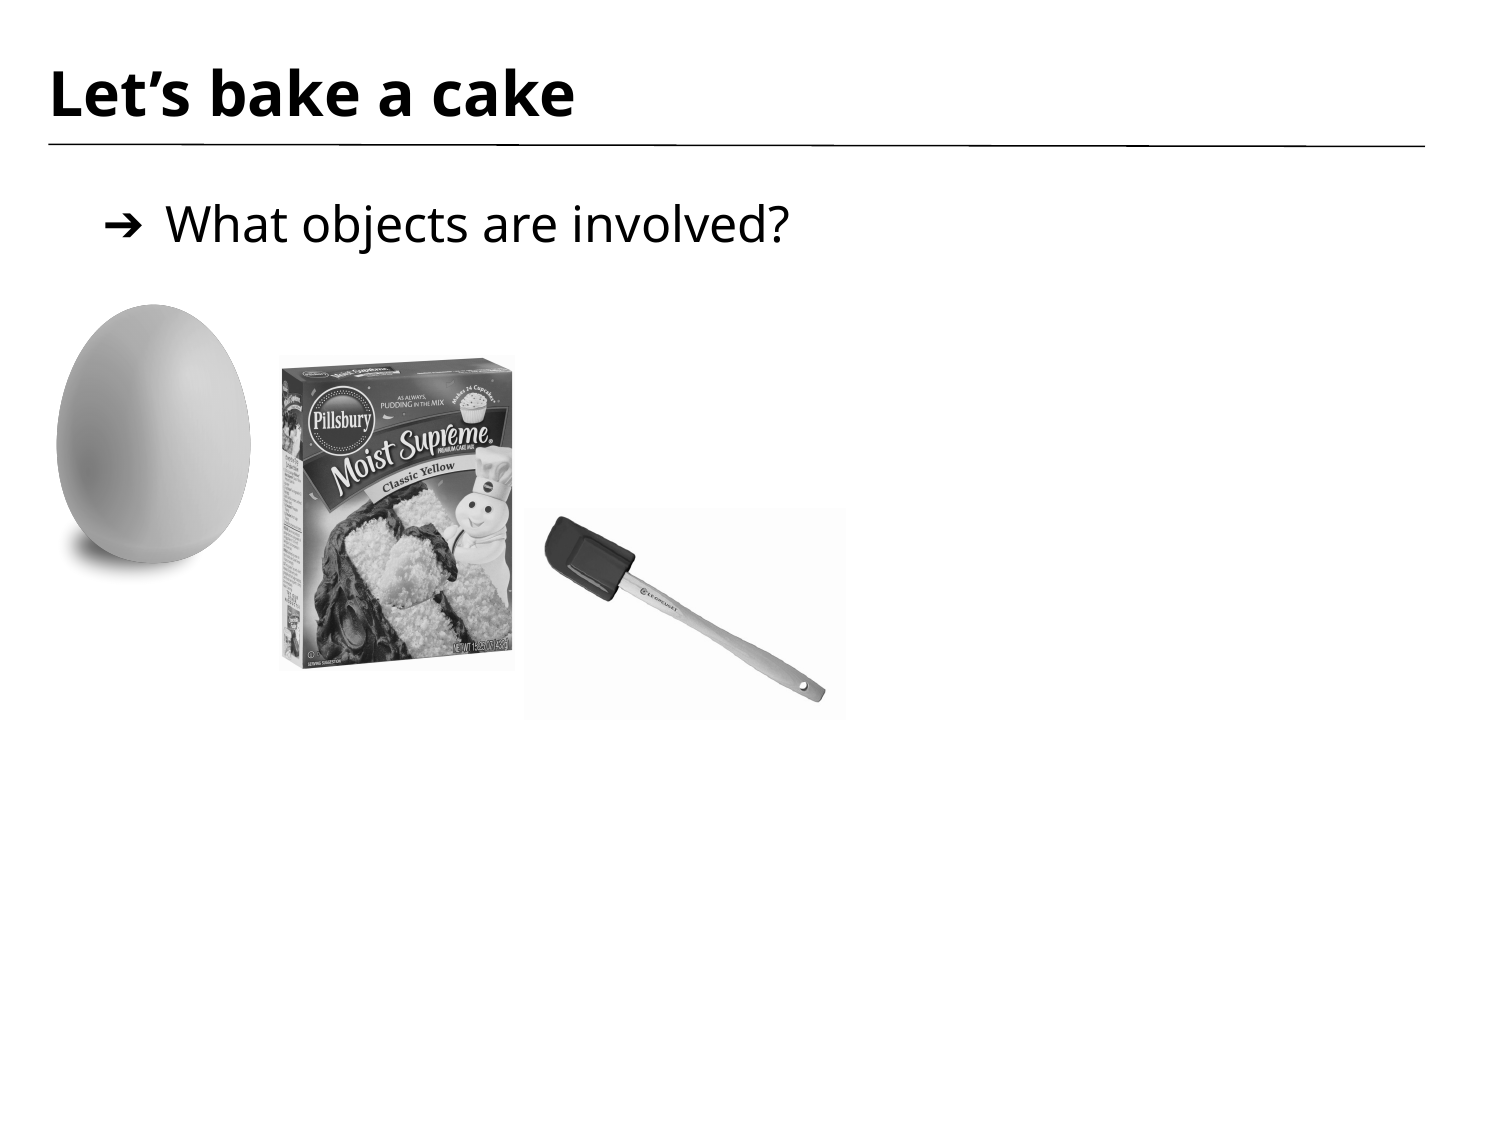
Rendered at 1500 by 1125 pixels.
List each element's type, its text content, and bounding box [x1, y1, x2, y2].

picture [33, 277, 270, 600]
title Let’s bake a cake [33, 32, 1384, 145]
picture [278, 355, 515, 671]
picture [524, 508, 846, 721]
list What objects are involved? [75, 177, 1425, 300]
